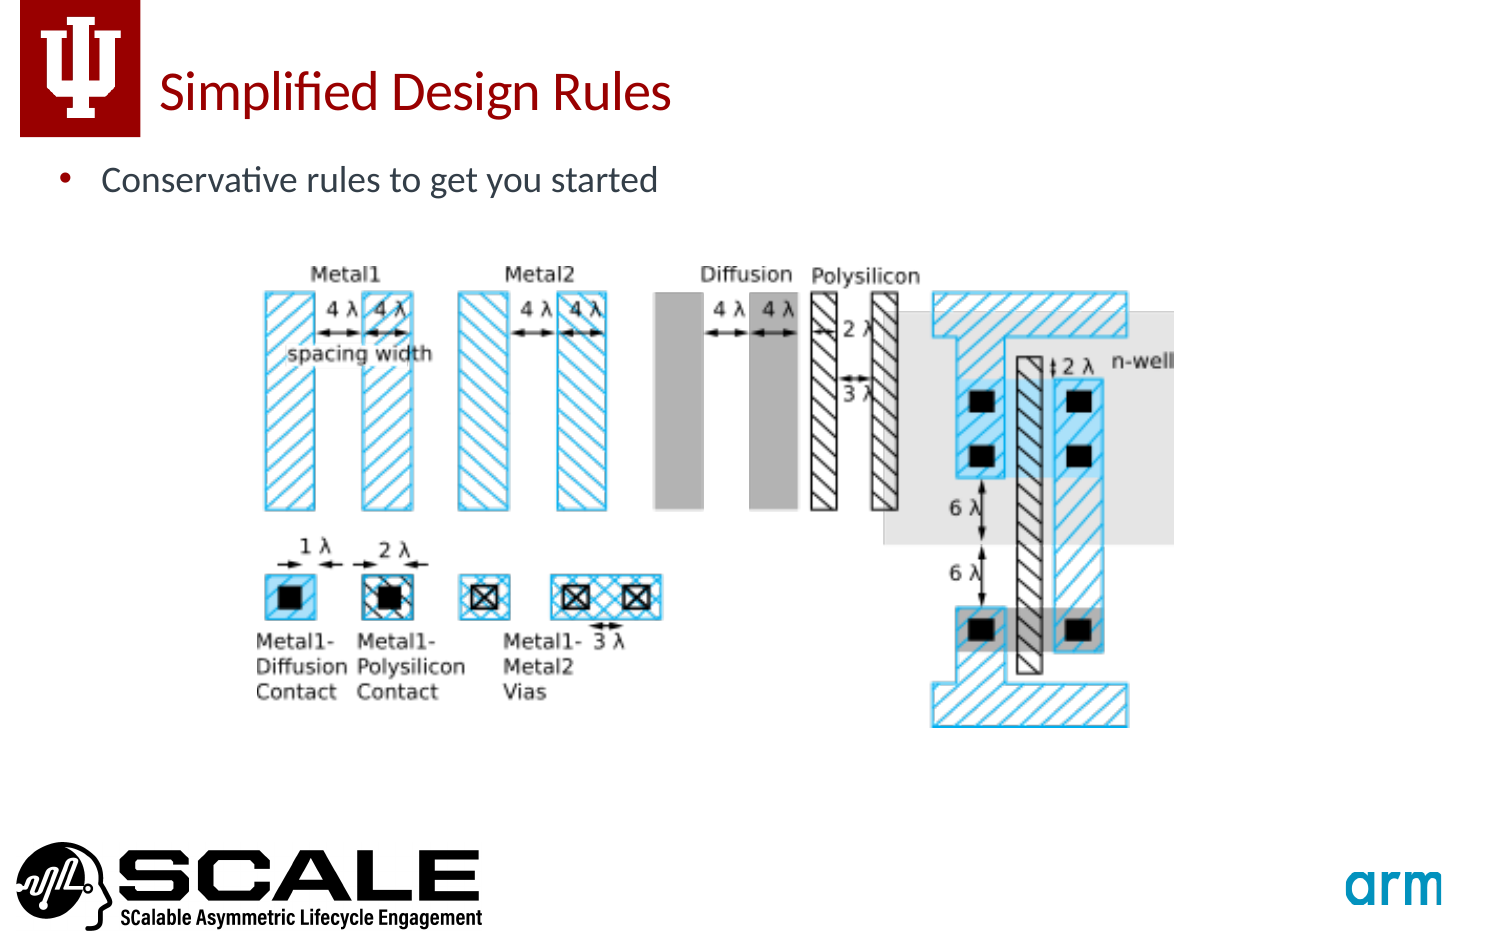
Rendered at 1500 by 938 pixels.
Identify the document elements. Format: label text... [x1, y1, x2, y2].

list Conservative rules to get you started [58, 154, 1443, 784]
picture [0, 0, 186, 183]
picture [256, 266, 1174, 728]
title Simplified Design Rules [159, 65, 1441, 155]
picture [16, 842, 482, 931]
